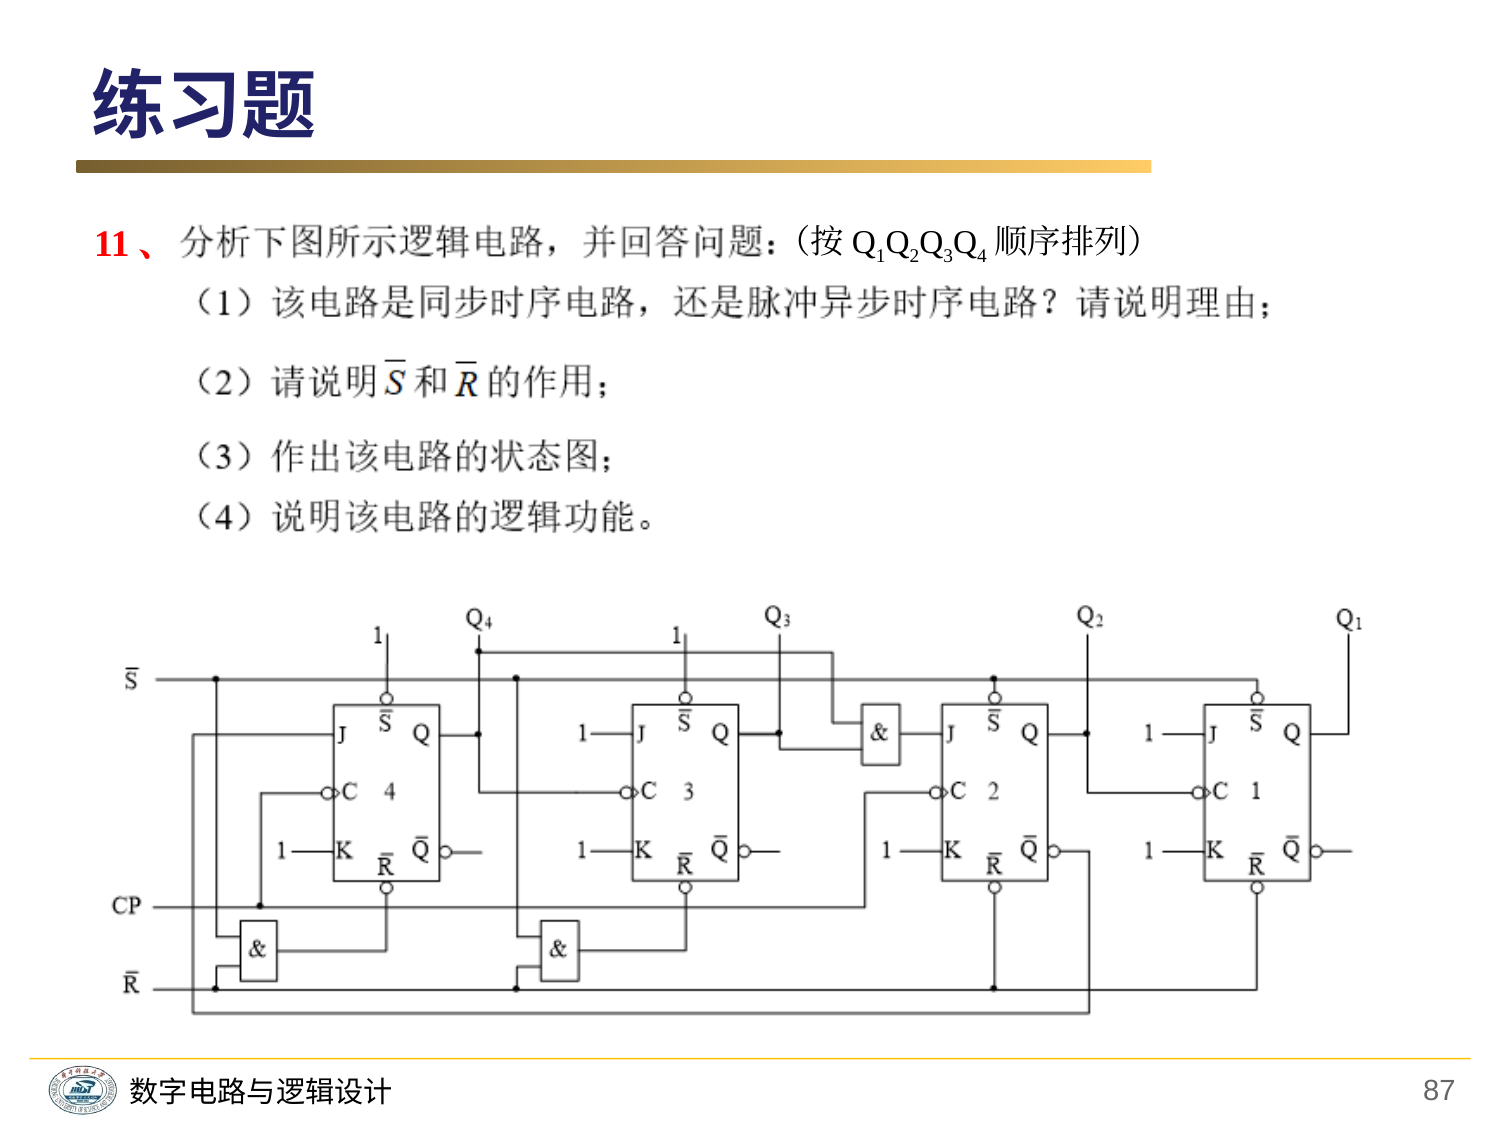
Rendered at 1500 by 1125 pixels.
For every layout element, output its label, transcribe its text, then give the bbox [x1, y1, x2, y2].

picture [46, 1063, 119, 1116]
text_box 87 [1120, 1063, 1471, 1125]
picture [81, 196, 1393, 1050]
text_box 数字电路与逻辑设计 [114, 1065, 429, 1116]
text_box 练习题 [76, 45, 1424, 161]
